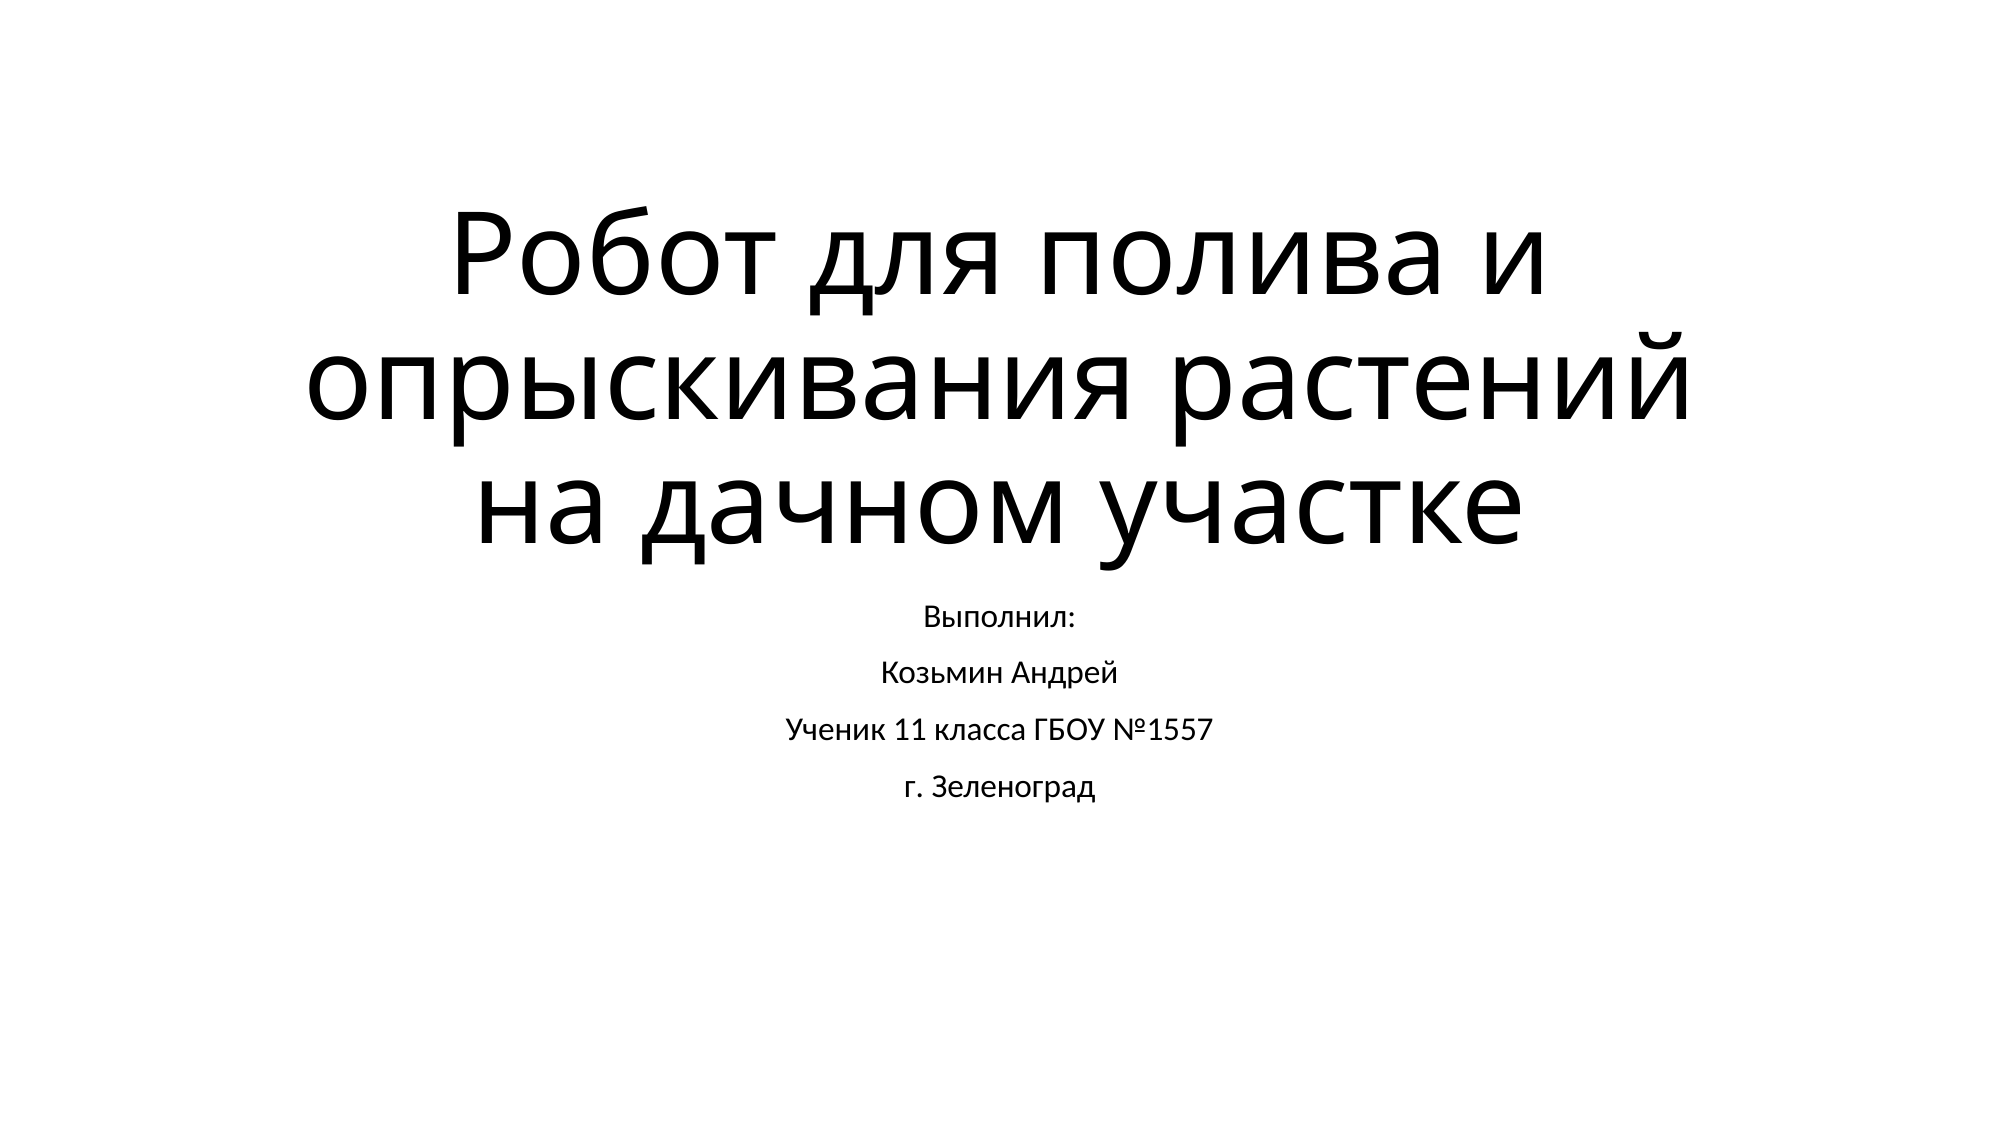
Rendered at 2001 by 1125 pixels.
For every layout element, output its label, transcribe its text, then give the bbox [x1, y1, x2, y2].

title Робот для полива и опрыскивания растений на дачном участке [249, 184, 1750, 576]
subtitle Выполнил: Козьмин Андрей Ученик 11 класса ГБОУ №1557 г. Зеленоград [249, 590, 1750, 863]
